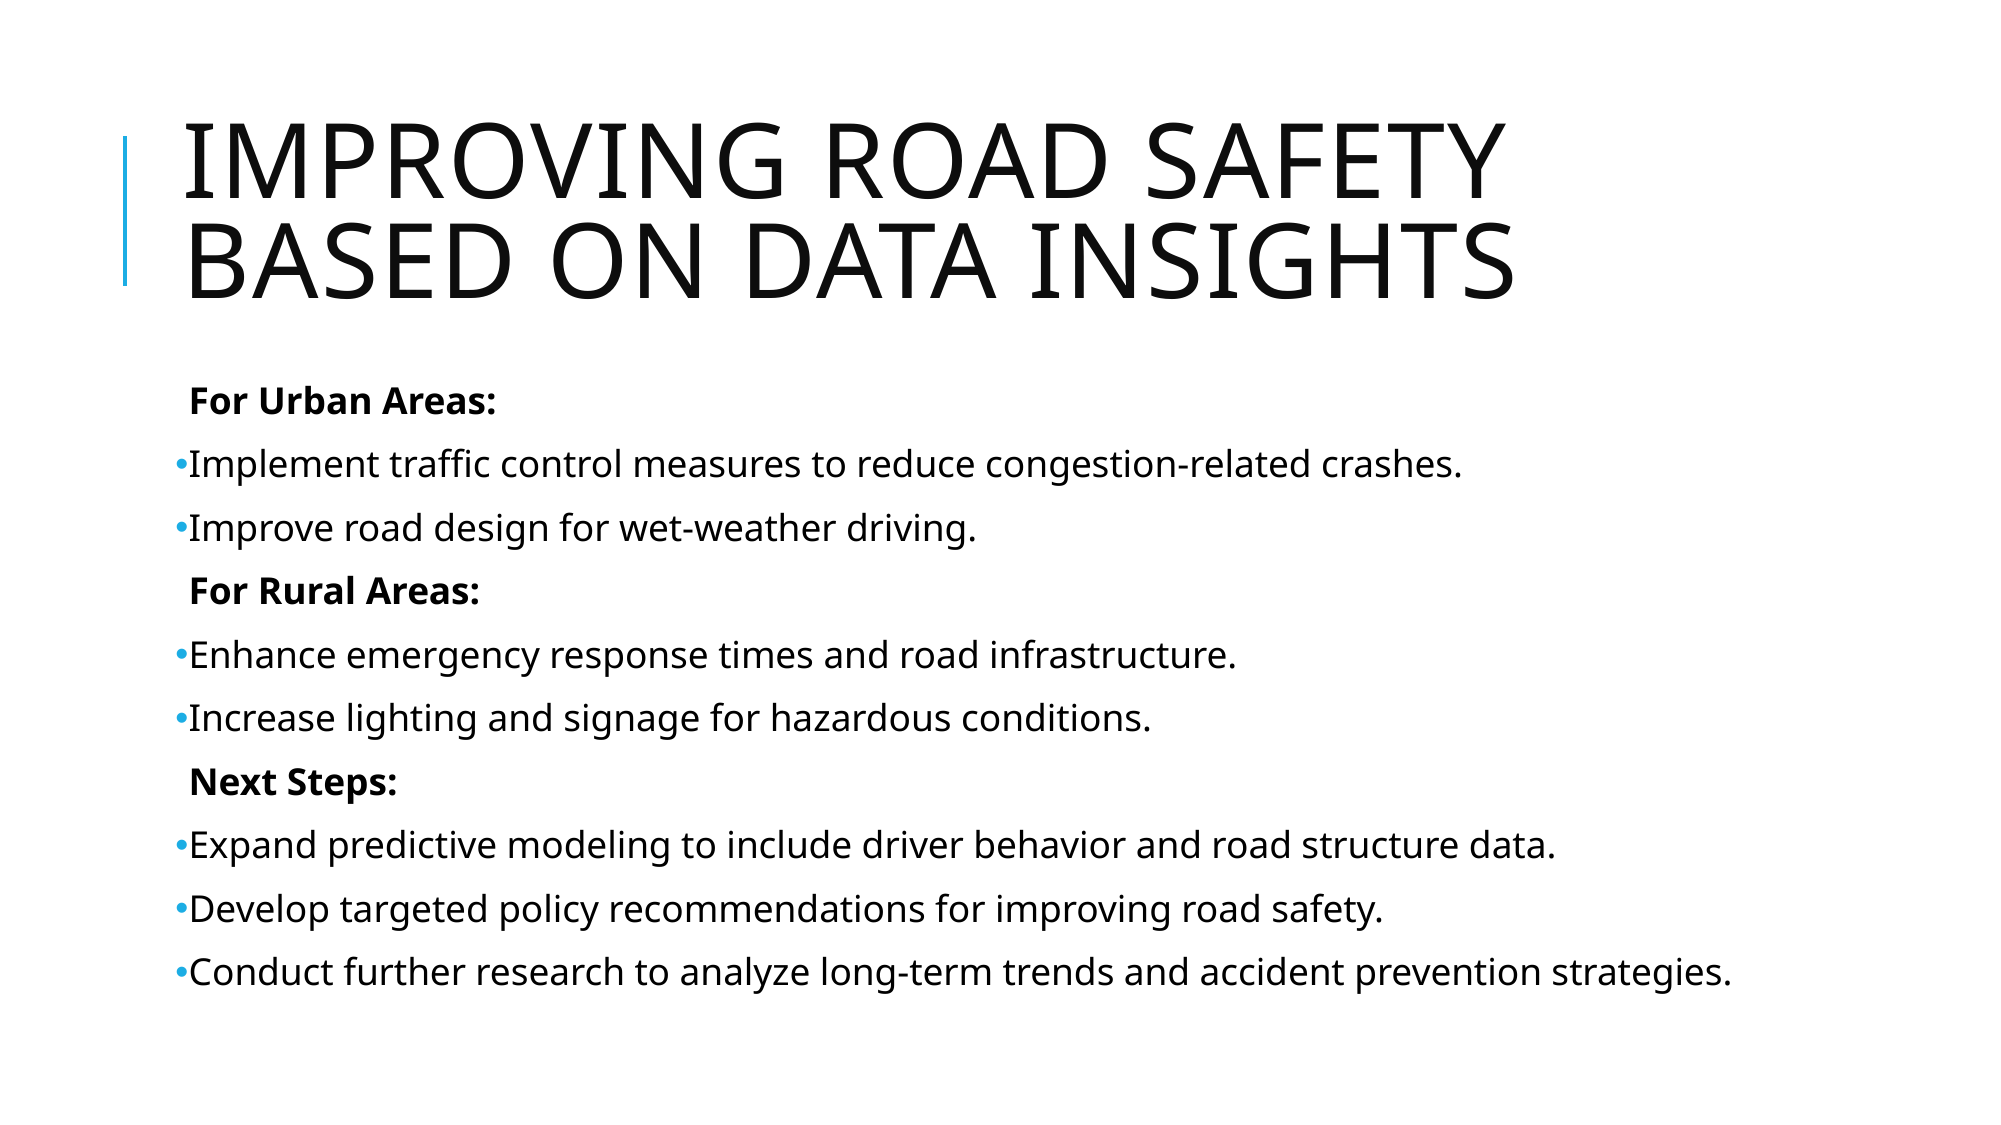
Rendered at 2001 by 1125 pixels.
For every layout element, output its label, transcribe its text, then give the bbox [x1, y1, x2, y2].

list For Urban Areas: Implement traffic control measures to reduce congestion-related crashes. Improve road design for wet-weather driving. For Rural Areas: Enhance emergency response times and road infrastructure. Increase lighting and signage for hazardous conditions. Next Steps: Expand predictive modeling to include driver behavior and road structure data. Develop targeted policy recommendations for improving road safety. Conduct further research to analyze long-term trends and accident prevention strategies. [168, 375, 1763, 1035]
title Improving Road Safety Based on Data Insights [168, 96, 1763, 342]
